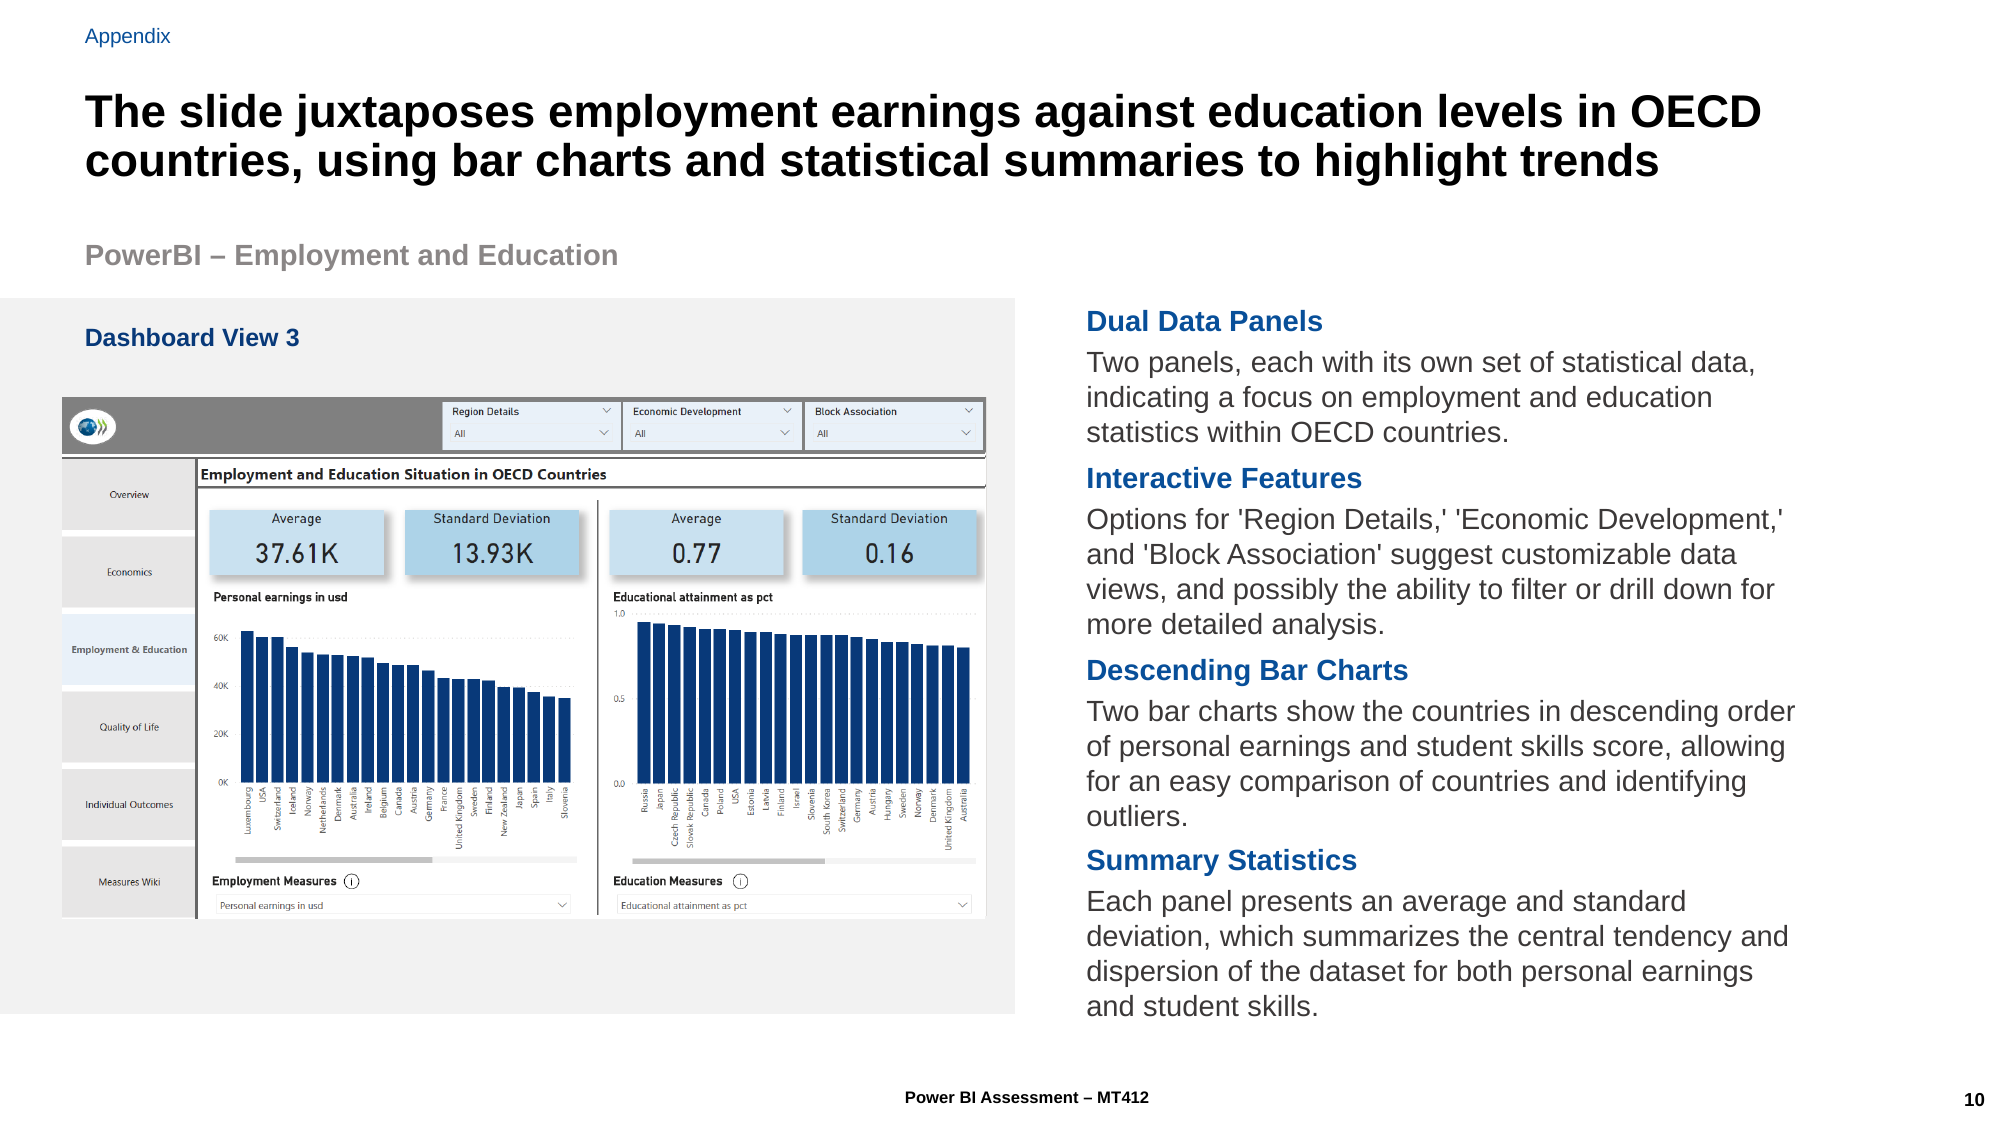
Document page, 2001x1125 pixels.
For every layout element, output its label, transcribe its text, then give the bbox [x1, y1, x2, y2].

text_box Summary Statistics Each panel presents an average and standard deviation, which summarizes the central tendency and dispersion of the dataset for both personal earnings and student skills. [1068, 794, 1820, 1040]
text_box Dashboard View 3 [69, 317, 850, 368]
picture [62, 397, 987, 919]
list Appendix [69, 18, 1938, 60]
slide_number 10 [1915, 1073, 2000, 1125]
list PowerBI – Employment and Education [69, 214, 1938, 298]
text_box Descending Bar Charts Two bar charts show the countries in descending order of personal earnings and student skills score, allowing for an easy comparison of countries and identifying outliers. [1068, 604, 1820, 794]
text_box Dual Data Panels Two panels, each with its own set of statistical data, indicating a focus on employment and education statistics within OECD countries. [1068, 255, 1797, 412]
title The slide juxtaposes employment earnings against education levels in OECD countries, using bar charts and statistical summaries to highlight trends [69, 60, 1938, 214]
text_box Interactive Features Options for 'Region Details,' 'Economic Development,' and 'Block Association' suggest customizable data views, and possibly the ability to filter or drill down for more detailed analysis. [1068, 412, 1837, 659]
